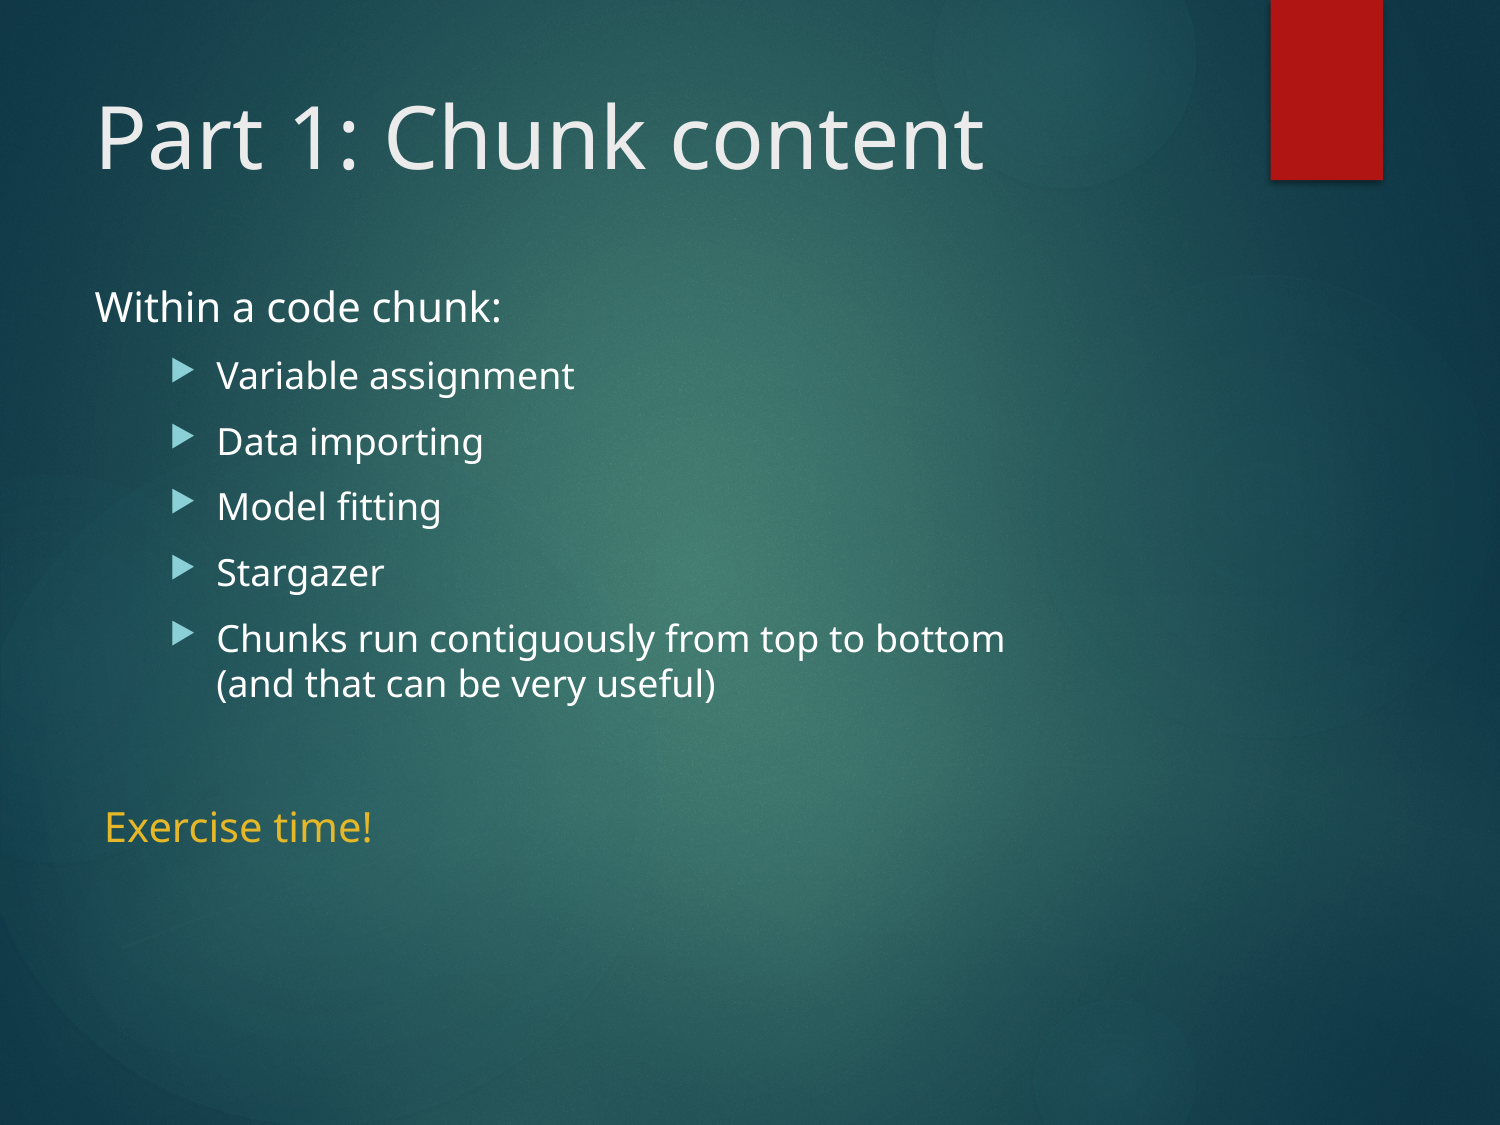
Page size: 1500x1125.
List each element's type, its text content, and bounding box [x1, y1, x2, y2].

title Part 1: Chunk content [79, 74, 1237, 273]
list Within a code chunk: Variable assignment Data importing Model fitting Stargazer Chunks run contiguously from top to bottom (and that can be very useful) Exercise time! [79, 273, 1269, 1038]
